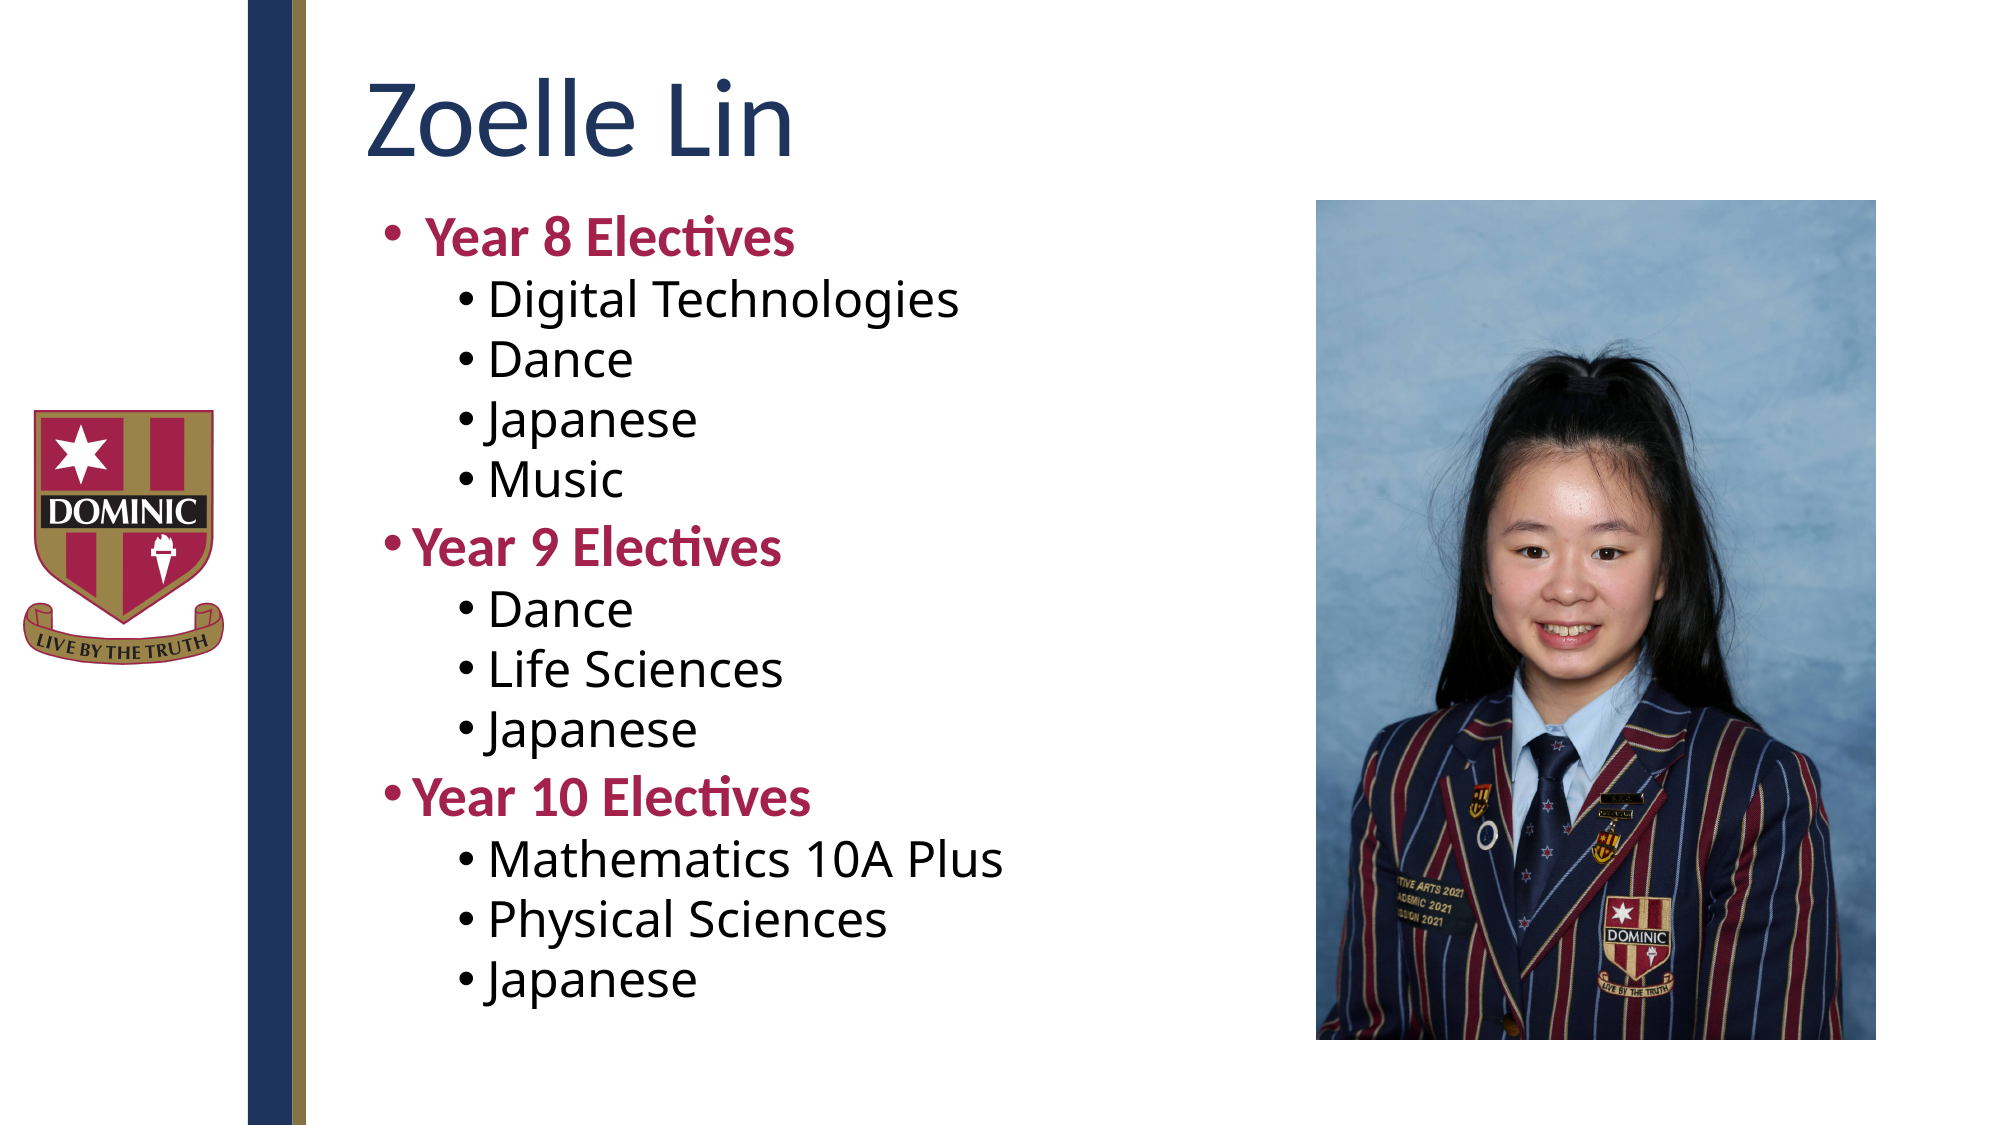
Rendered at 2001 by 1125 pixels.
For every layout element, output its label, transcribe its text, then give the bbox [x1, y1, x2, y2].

picture [1316, 200, 1876, 1040]
text_box [291, 0, 307, 1125]
text_box Zoelle Lin [350, 36, 1868, 186]
text_box [247, 0, 291, 1125]
picture [23, 410, 224, 665]
text_box Year 8 Electives Digital Technologies Dance Japanese Music Year 9 Electives Dance Life Sciences Japanese Year 10 Electives Mathematics 10A Plus Physical Sciences Japanese [350, 190, 1273, 1016]
